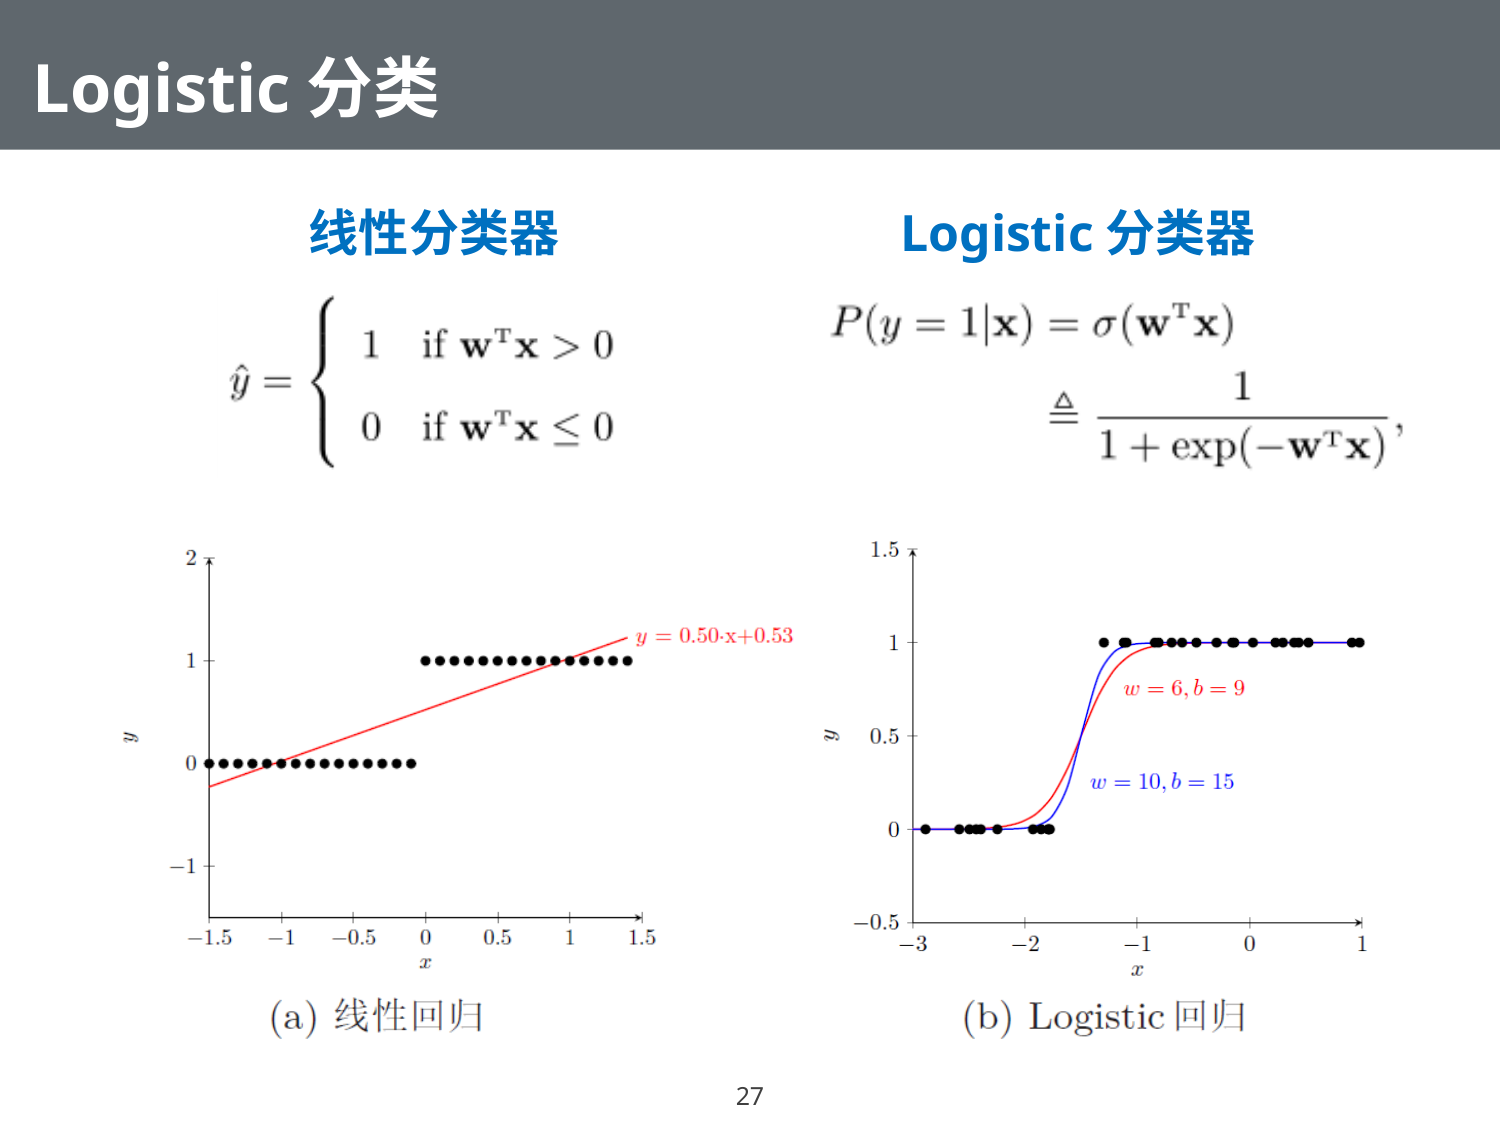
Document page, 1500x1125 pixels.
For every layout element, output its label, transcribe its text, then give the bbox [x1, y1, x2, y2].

title Logistic分类 [17, 16, 1483, 134]
text_box 线性分类器 [294, 193, 574, 269]
picture [216, 288, 652, 478]
picture [785, 268, 1446, 497]
picture [111, 529, 1384, 1055]
text_box Logistic分类器 [873, 193, 1283, 268]
